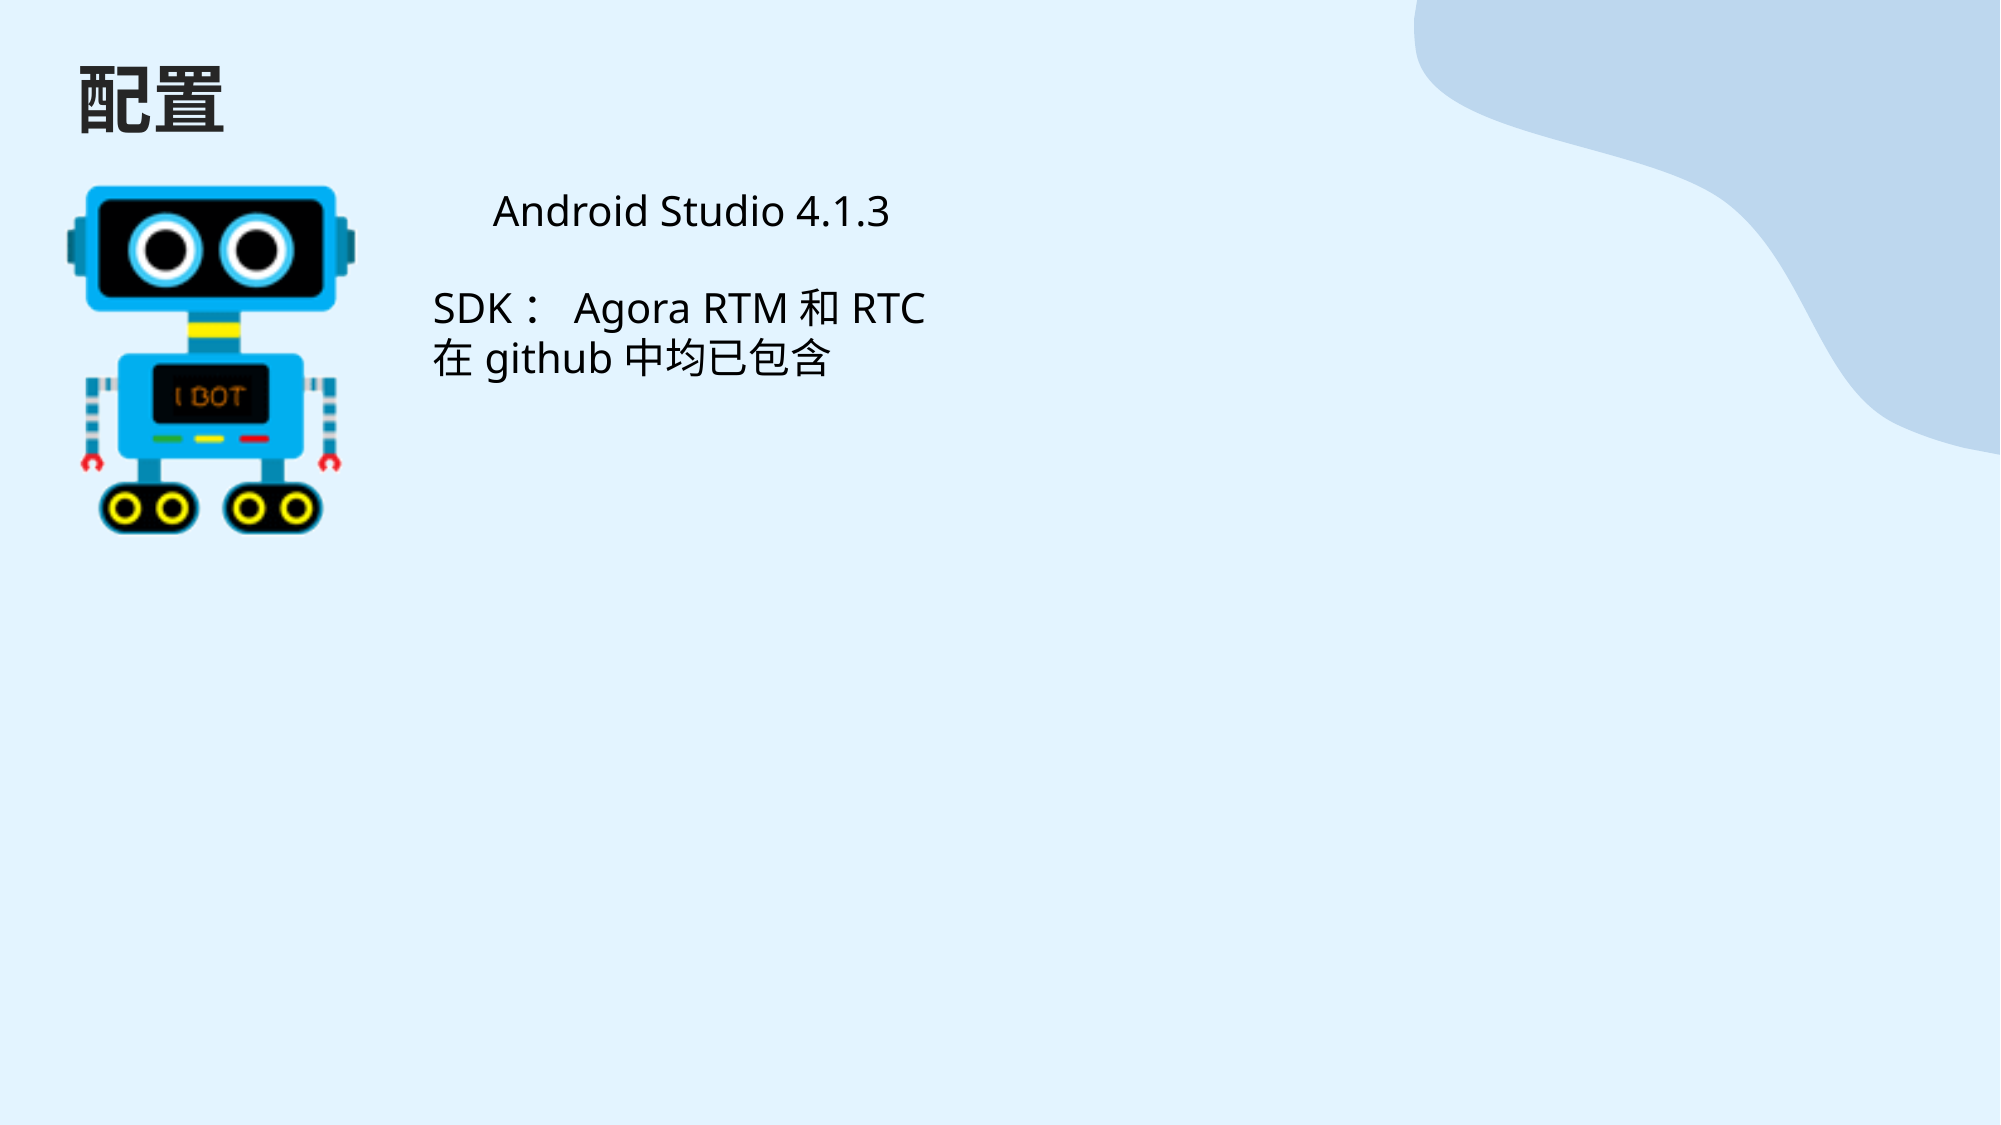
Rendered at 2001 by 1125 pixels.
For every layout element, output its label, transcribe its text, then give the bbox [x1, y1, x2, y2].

text_box [1412, 0, 2000, 456]
text_box SDK：Agora RTM和RTC 在github中均已包含 [418, 274, 941, 390]
text_box Android Studio 4.1.3 [478, 177, 906, 243]
picture [28, 177, 391, 541]
text_box 配置 [63, 44, 243, 150]
